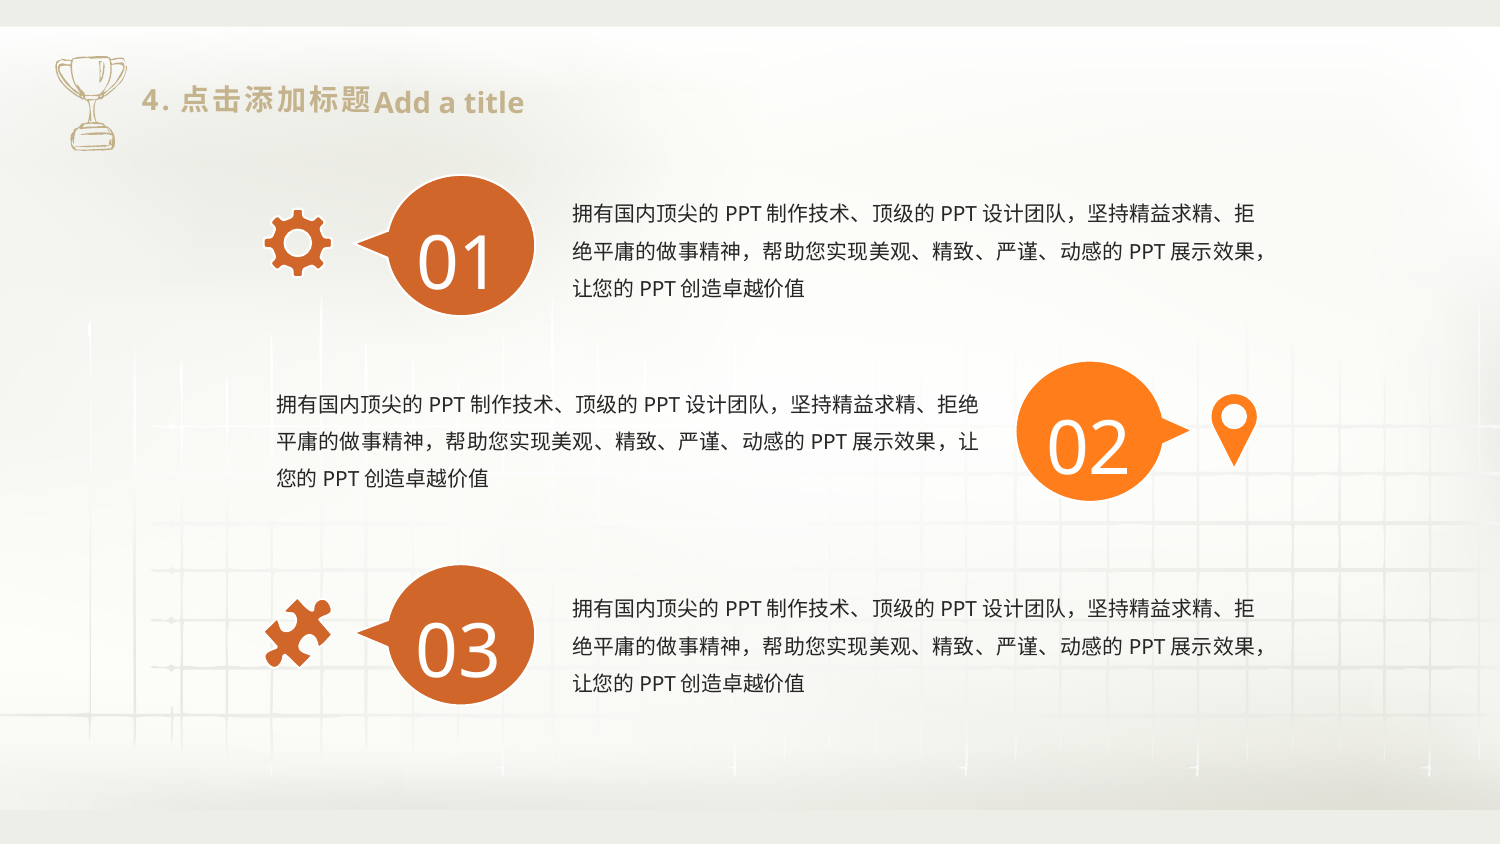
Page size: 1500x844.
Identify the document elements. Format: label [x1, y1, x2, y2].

text_box [263, 162, 1271, 317]
text_box [256, 550, 1271, 706]
text_box [57, 49, 556, 152]
text_box [261, 347, 1258, 502]
